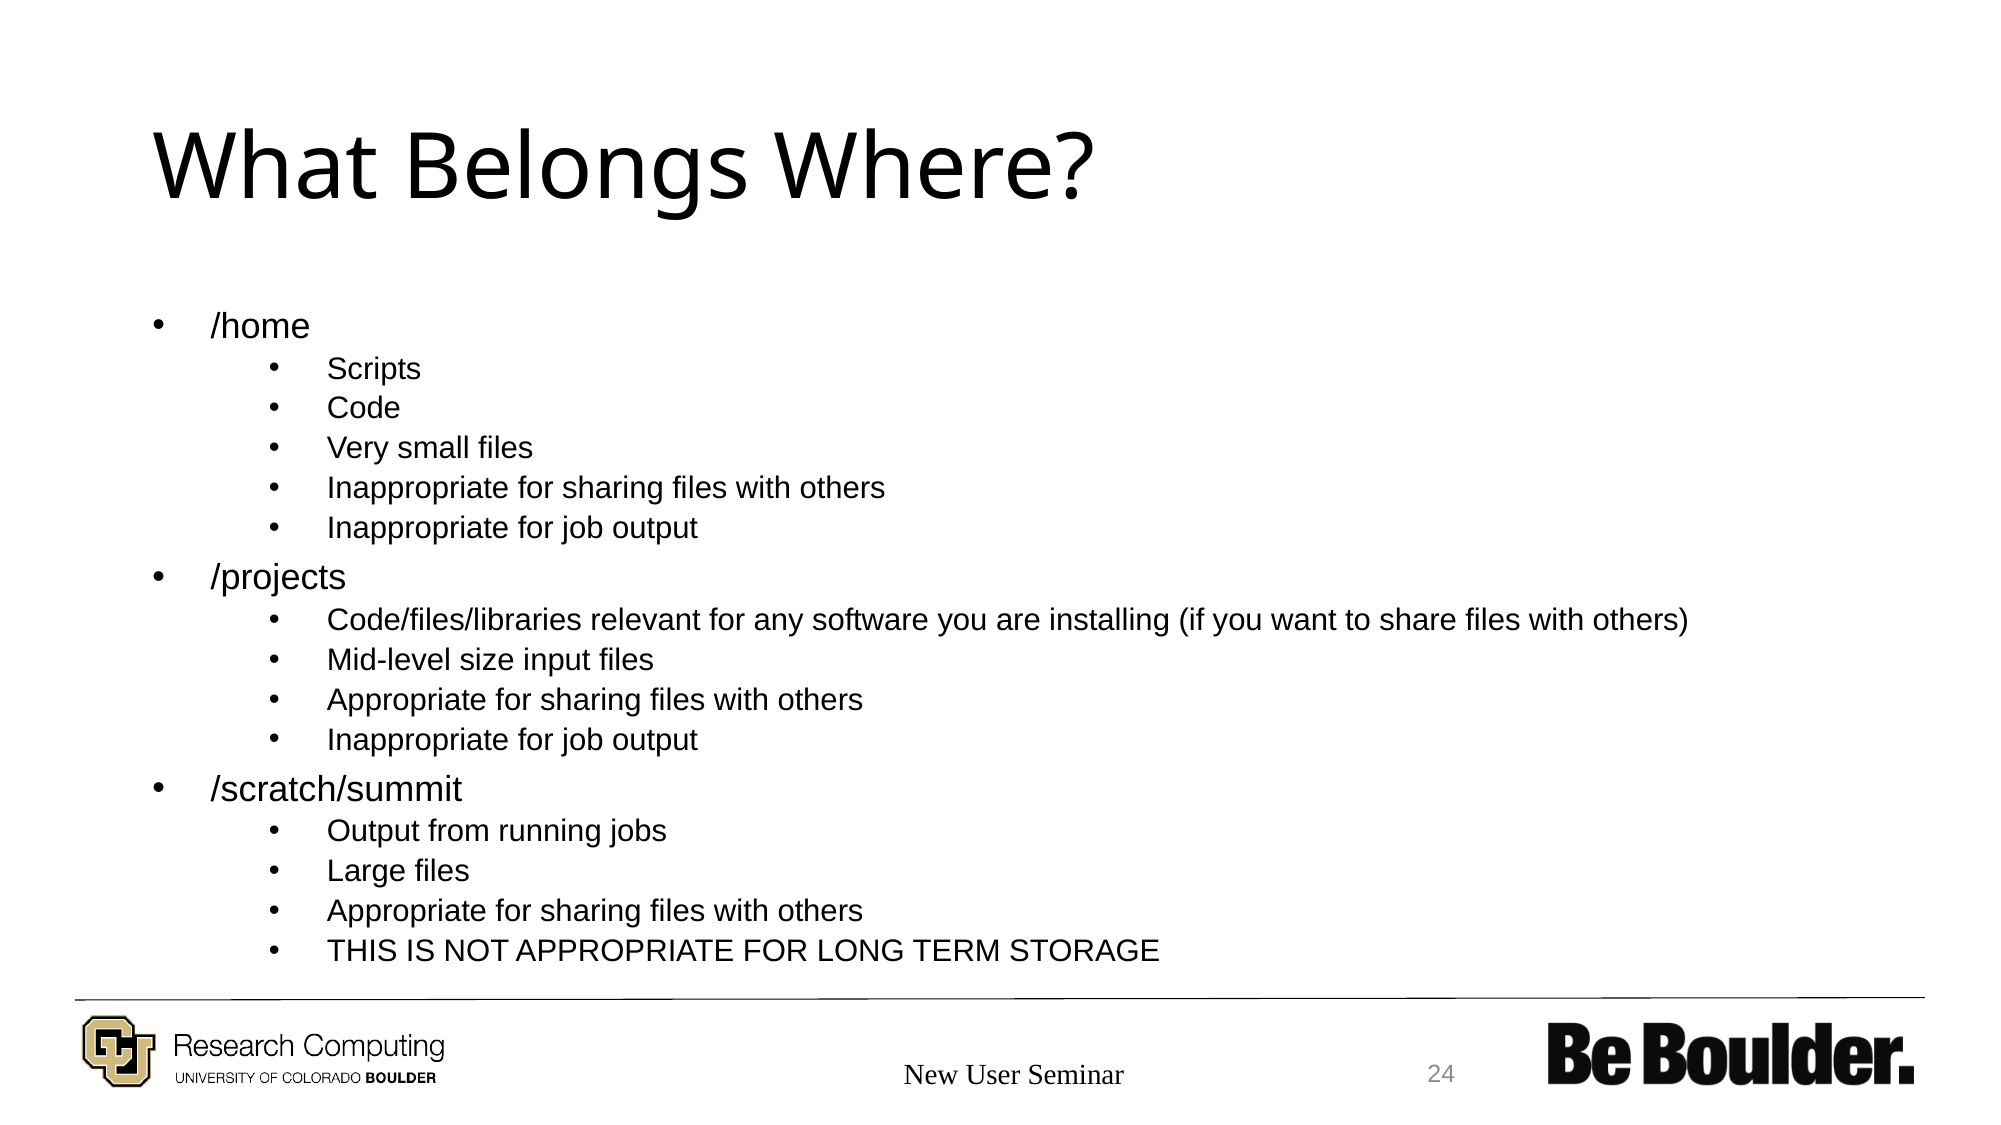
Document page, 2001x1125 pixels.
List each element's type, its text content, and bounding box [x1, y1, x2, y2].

title What Belongs Where? [137, 59, 1863, 278]
picture [1524, 1015, 1938, 1088]
picture [81, 1015, 444, 1088]
slide_number 24 [1412, 1042, 1525, 1103]
list /home Scripts Code Very small files Inappropriate for sharing files with others Inappropriate for job output /projects Code/files/libraries relevant for any software you are installing (if you want to share files with others) Mid-level size input files Appropriate for sharing files with others Inappropriate for job output /scratch/summit Output from running jobs Large files Appropriate for sharing files with others THIS IS NOT APPROPRIATE FOR LONG TERM STORAGE [137, 299, 1863, 983]
footer New User Seminar [676, 1042, 1352, 1103]
